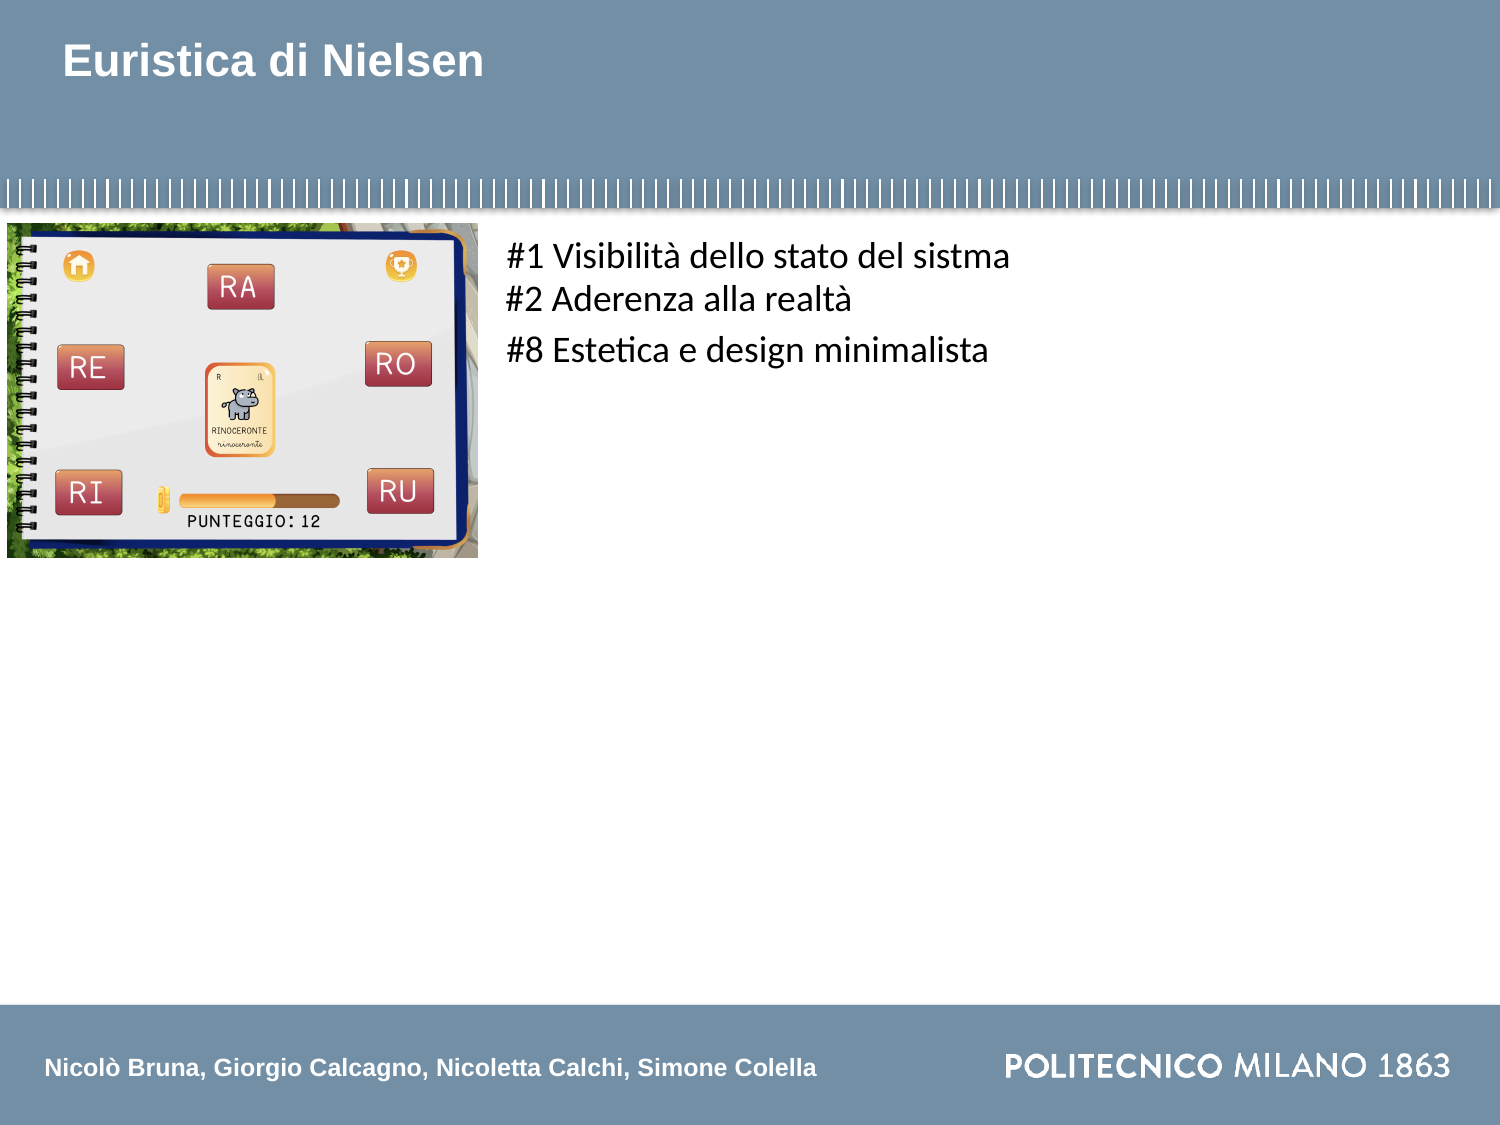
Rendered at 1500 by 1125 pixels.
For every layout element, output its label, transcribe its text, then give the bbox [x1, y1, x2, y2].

text_box #8 Estetica e design minimalista [491, 317, 1005, 378]
picture [999, 1041, 1456, 1089]
text_box #1 Visibilità dello stato del sistma [491, 223, 1035, 284]
text_box #2 Aderenza alla realtà [490, 266, 868, 327]
text_box Euristica di Nielsen [47, 22, 1455, 161]
picture [7, 222, 479, 558]
